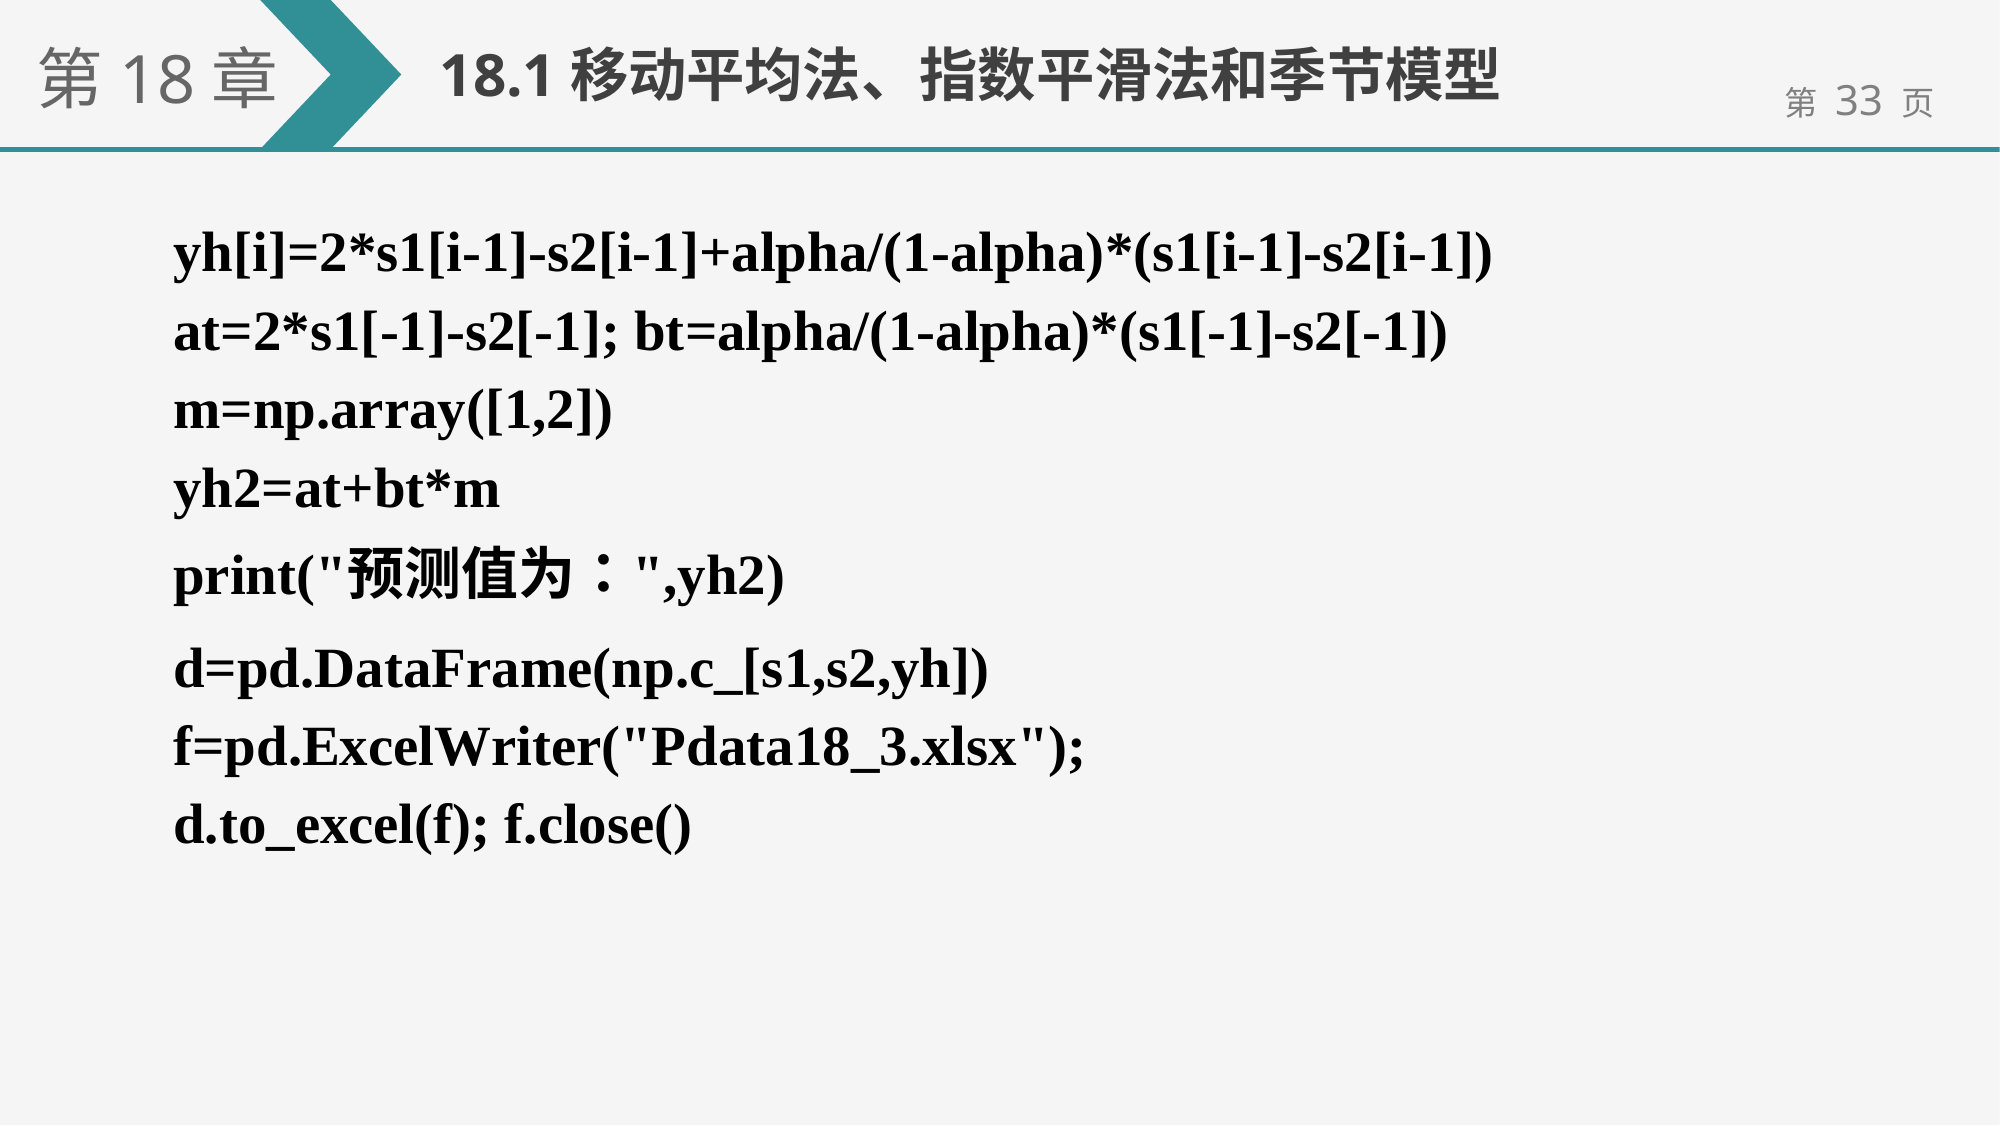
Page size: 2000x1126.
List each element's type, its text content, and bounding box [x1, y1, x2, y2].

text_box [59, 218, 1907, 901]
text_box 第18章 [21, 29, 294, 125]
text_box 18.1移动平均法、指数平滑法和季节模型 [424, 31, 1804, 116]
text_box [258, 0, 403, 148]
